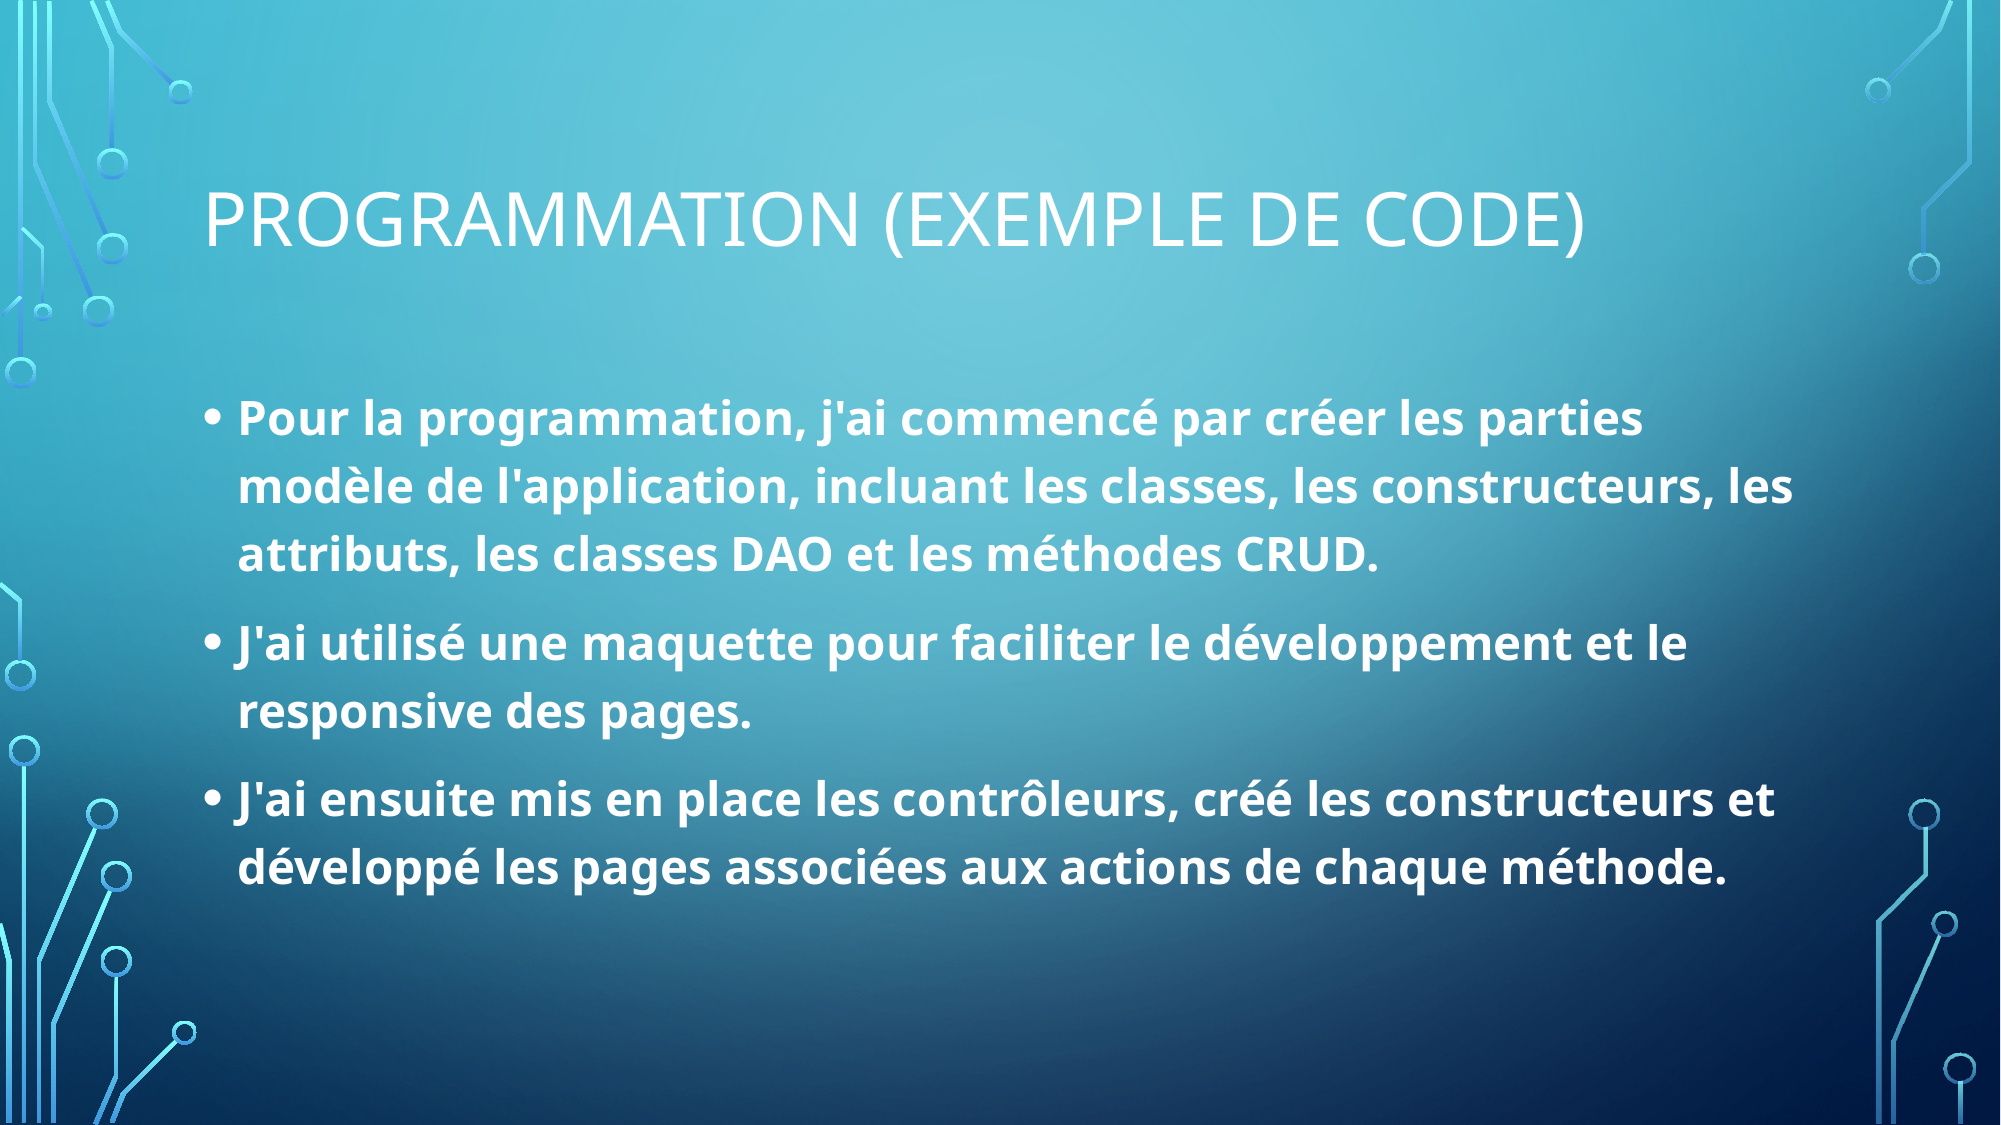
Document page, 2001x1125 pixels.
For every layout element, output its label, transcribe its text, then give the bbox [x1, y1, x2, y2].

title Programmation (exemple de code) [187, 101, 1813, 344]
list Pour la programmation, j'ai commencé par créer les parties modèle de l'application, incluant les classes, les constructeurs, les attributs, les classes DAO et les méthodes CRUD. J'ai utilisé une maquette pour faciliter le développement et le responsive des pages. J'ai ensuite mis en place les contrôleurs, créé les constructeurs et développé les pages associées aux actions de chaque méthode. [187, 369, 1813, 1010]
